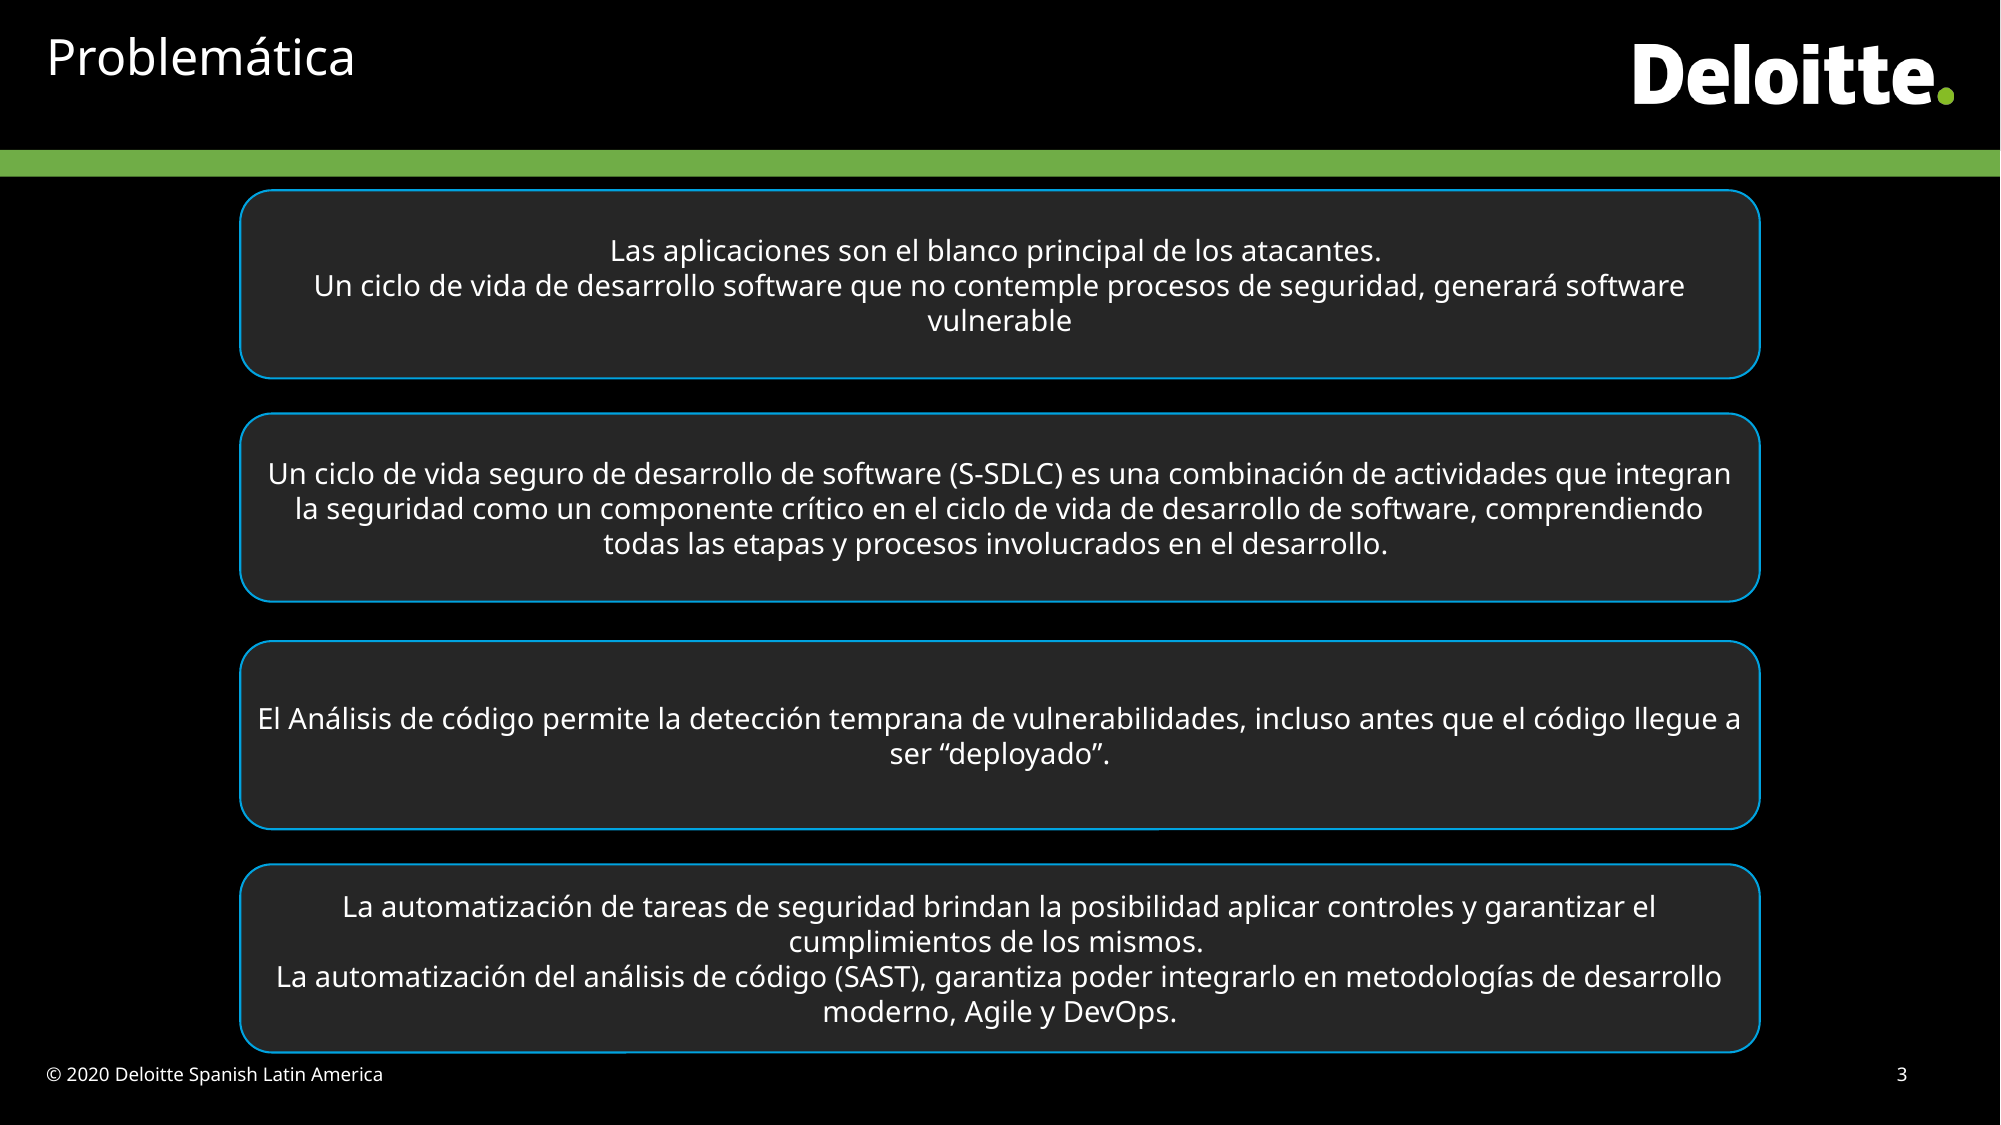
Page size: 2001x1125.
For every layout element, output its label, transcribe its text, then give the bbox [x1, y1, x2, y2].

text_box Un ciclo de vida seguro de desarrollo de software (S-SDLC) es una combinación de actividades que integran la seguridad como un componente crítico en el ciclo de vida de desarrollo de software, comprendiendo todas las etapas y procesos involucrados en el desarrollo. [240, 413, 1760, 602]
picture [1634, 44, 1954, 105]
text_box [752, 1053, 1268, 1108]
title Problemática [46, 17, 1603, 133]
text_box La automatización de tareas de seguridad brindan la posibilidad aplicar controles y garantizar el cumplimientos de los mismos. La automatización del análisis de código (SAST), garantiza poder integrarlo en metodologías de desarrollo moderno, Agile y DevOps. [240, 864, 1760, 1053]
text_box El Análisis de código permite la detección temprana de vulnerabilidades, incluso antes que el código llegue a ser “deployado”. [240, 641, 1760, 830]
text_box Las aplicaciones son el blanco principal de los atacantes. Un ciclo de vida de desarrollo software que no contemple procesos de seguridad, generará software vulnerable [240, 190, 1760, 379]
